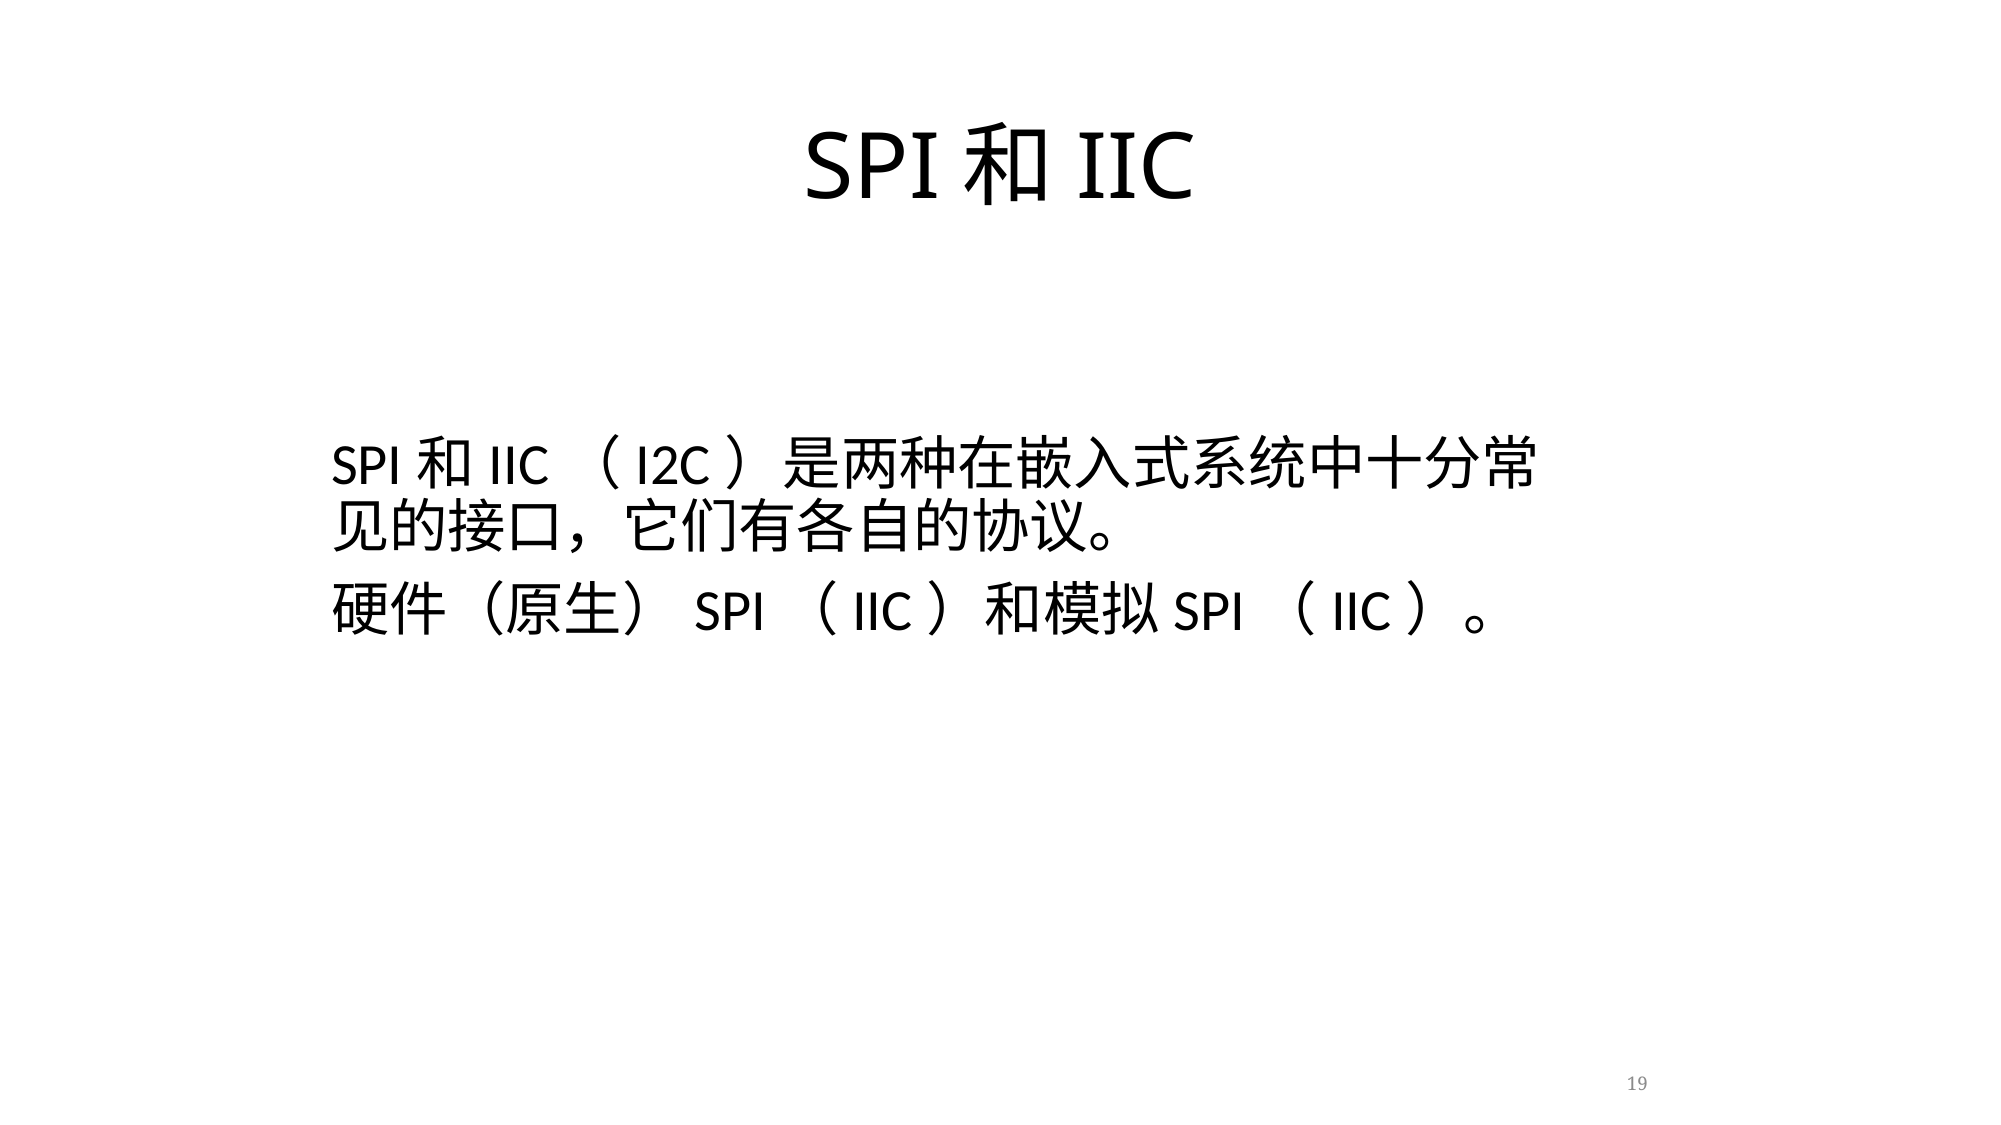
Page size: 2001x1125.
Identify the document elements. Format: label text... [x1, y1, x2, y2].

list SPI和IIC（I2C）是两种在嵌入式系统中十分常见的接口，它们有各自的协议。 硬件（原生）SPI（IIC）和模拟SPI（IIC）。 [319, 428, 1563, 843]
slide_number 19 [1412, 1042, 1863, 1103]
title SPI和IIC [137, 59, 1863, 278]
